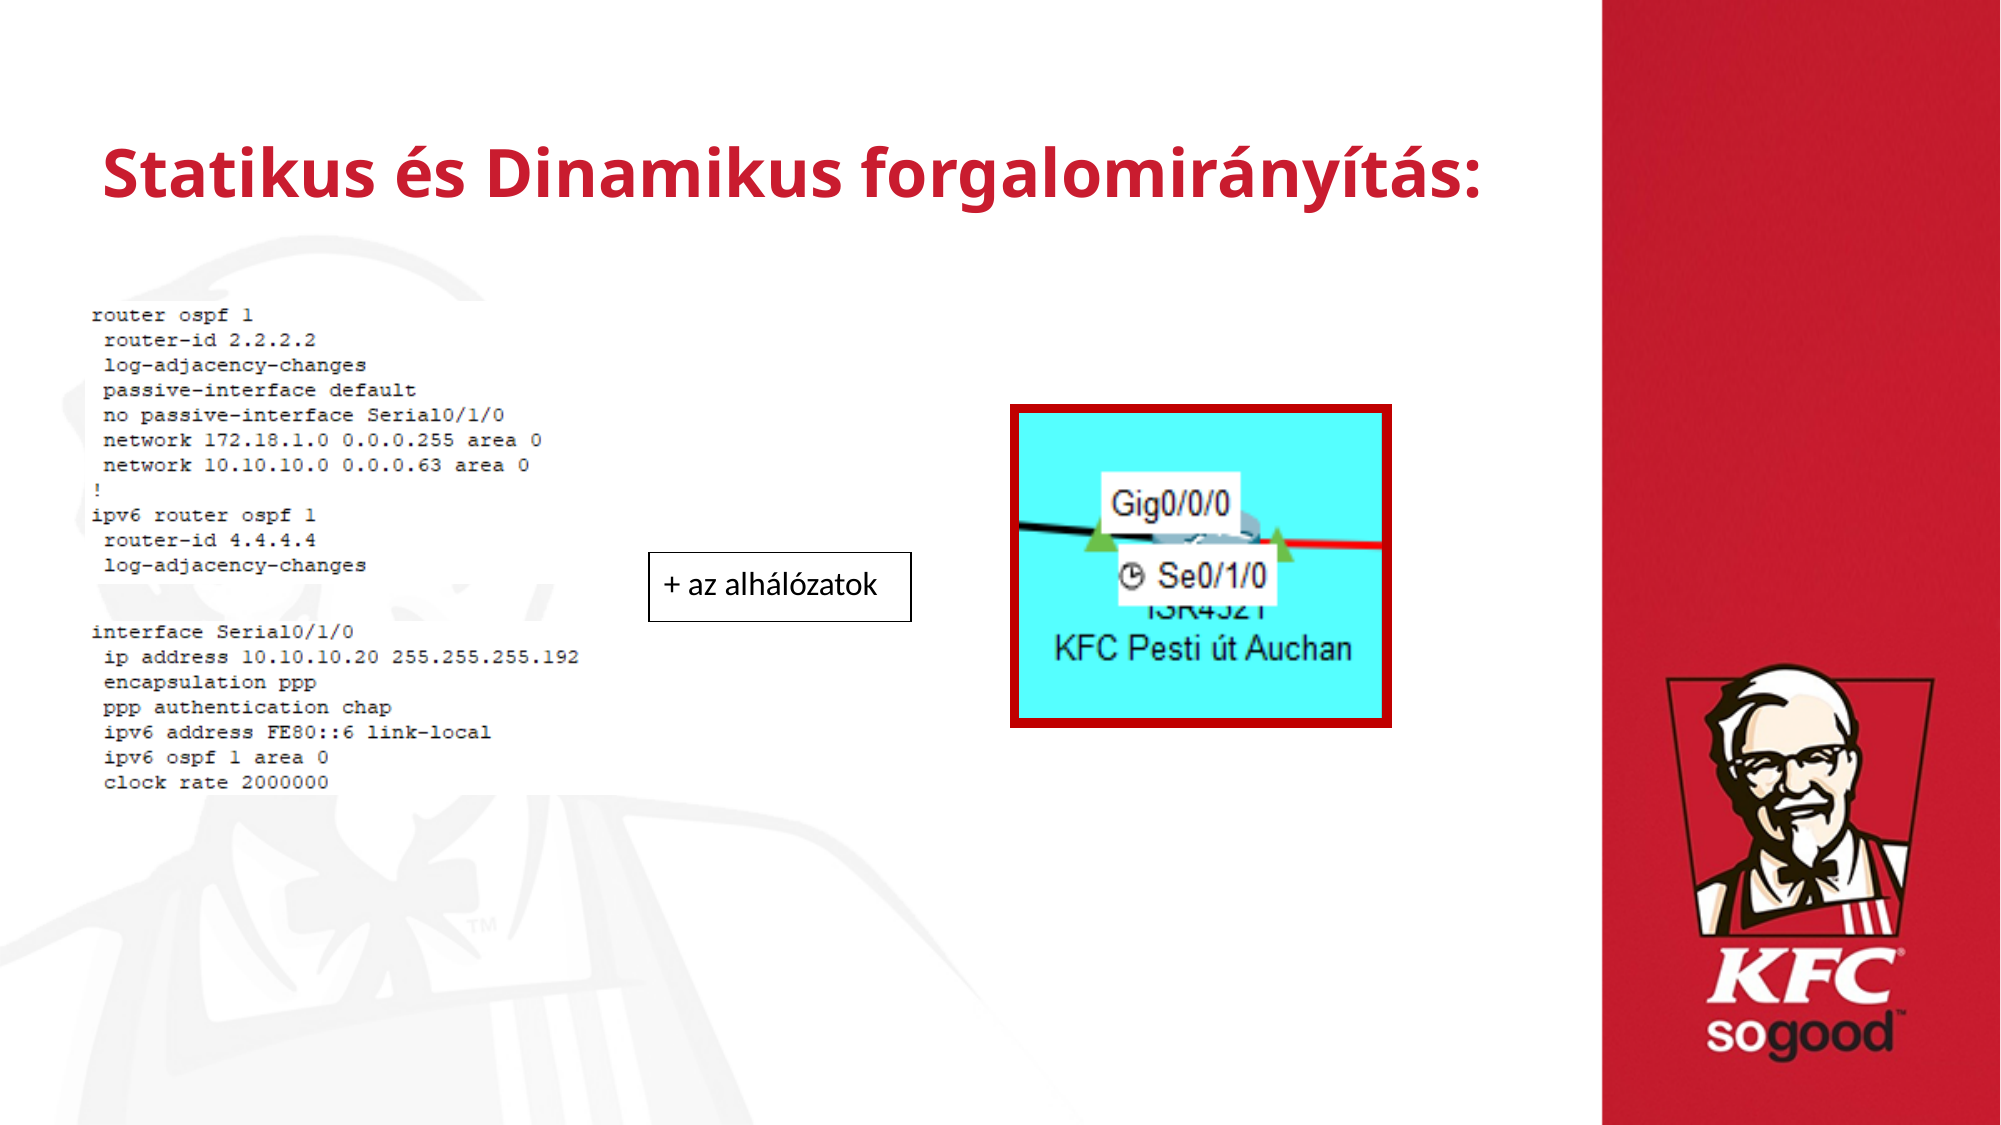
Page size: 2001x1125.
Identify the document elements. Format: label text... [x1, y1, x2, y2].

text_box + az alhálózatok [648, 552, 912, 622]
picture [0, 0, 2001, 1125]
title Statikus és Dinamikus forgalomirányítás: [85, 107, 1501, 325]
